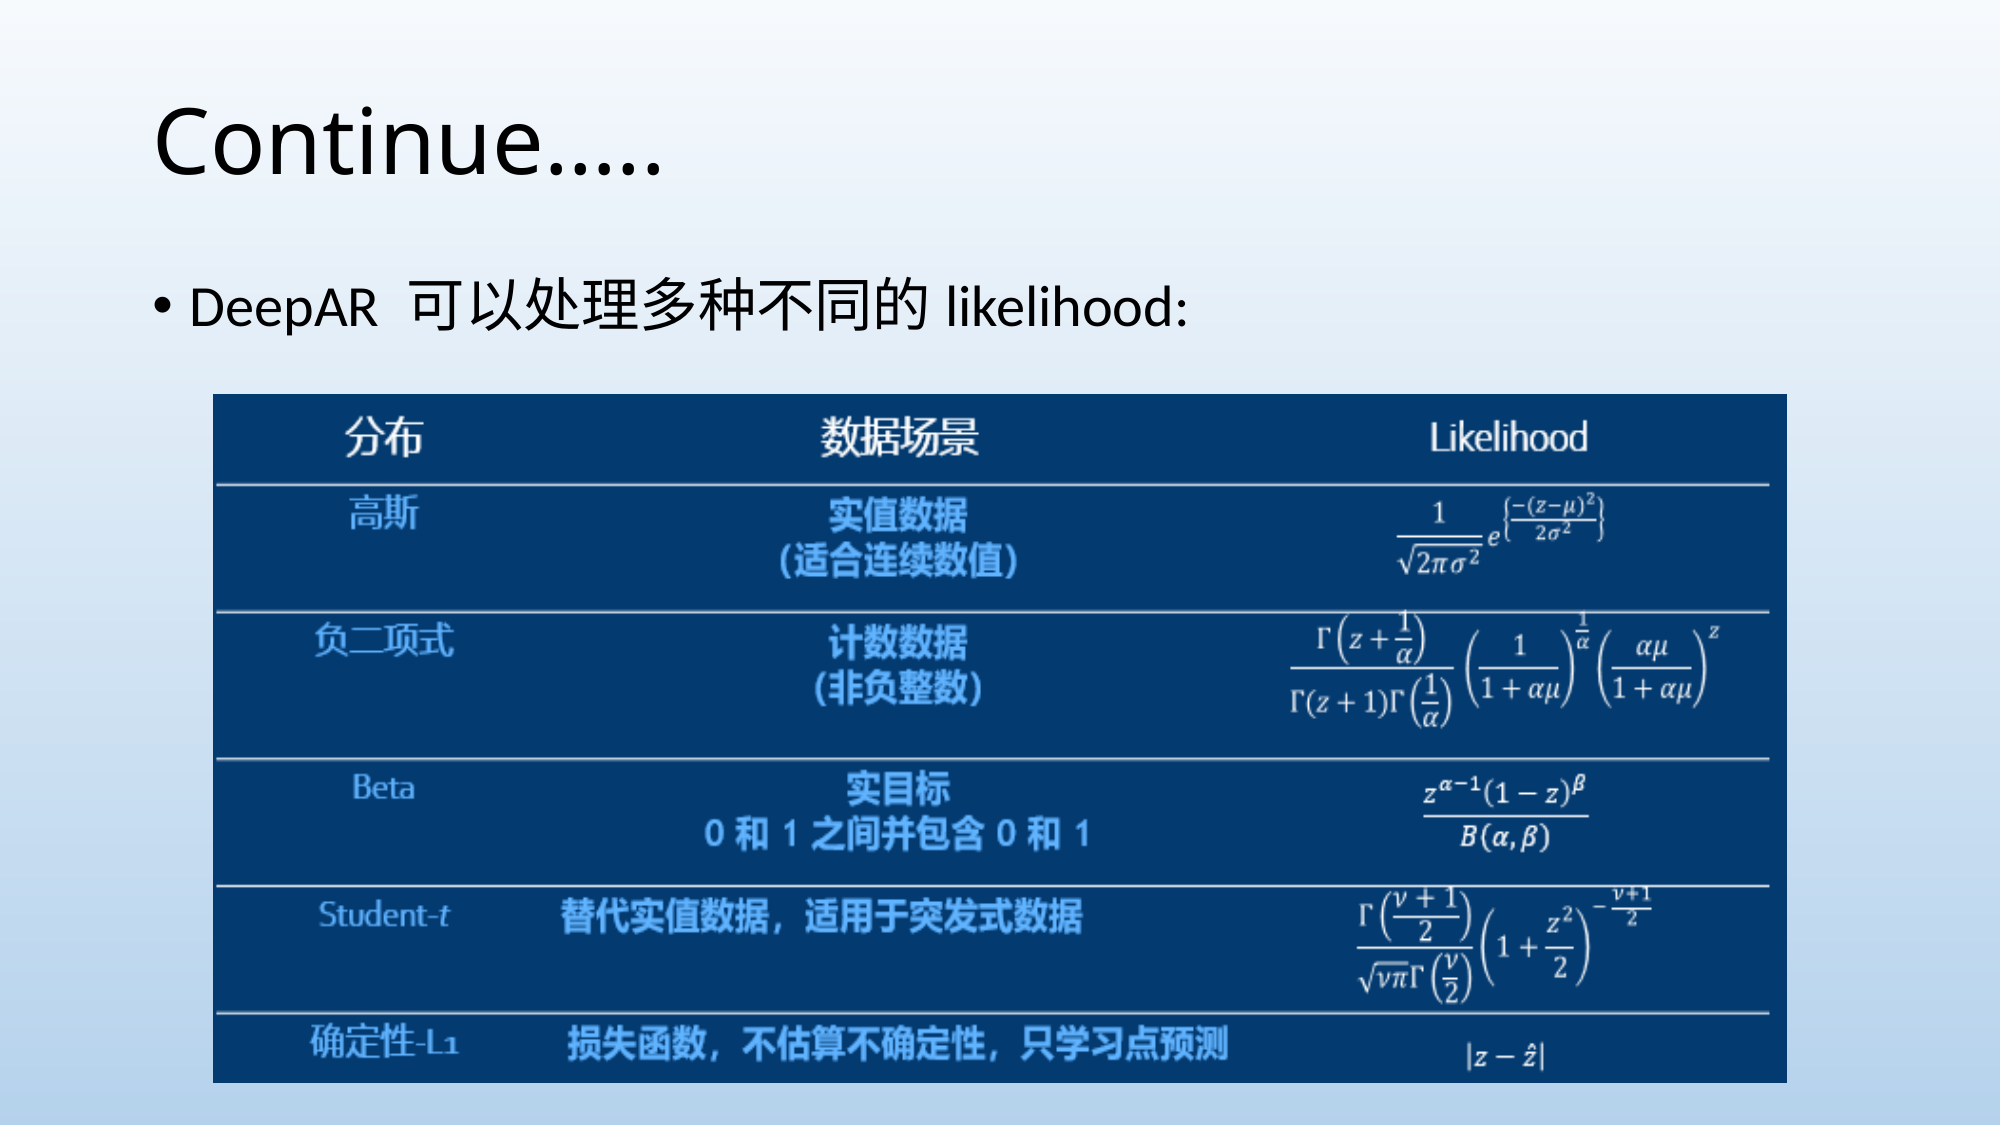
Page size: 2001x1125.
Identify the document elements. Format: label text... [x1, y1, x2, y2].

picture [213, 393, 1787, 1083]
list DeepAR 可以处理多种不同的likelihood: [137, 268, 1863, 1083]
title Continue….. [137, 59, 1863, 231]
